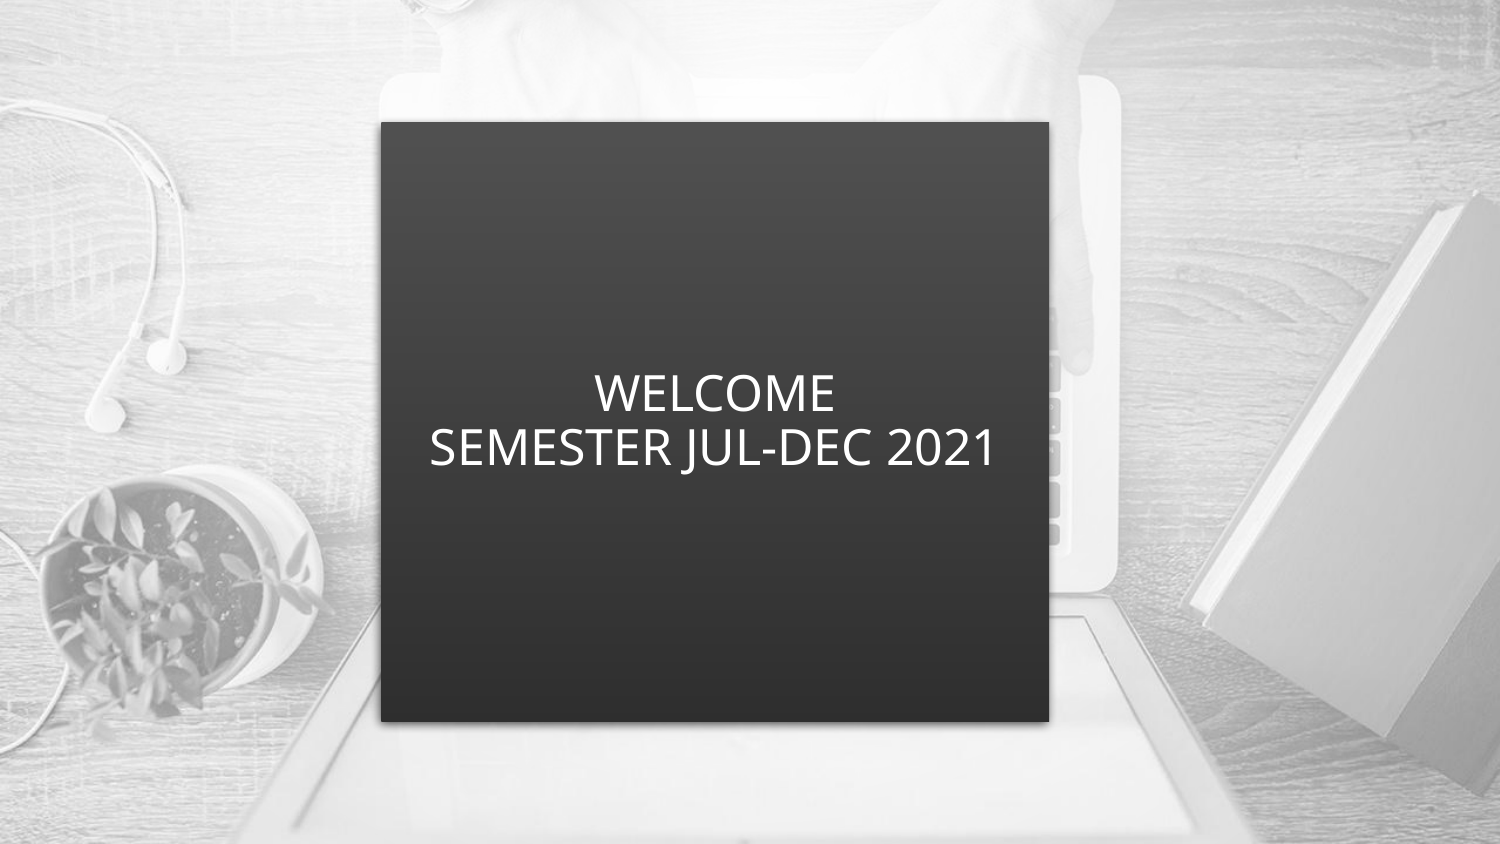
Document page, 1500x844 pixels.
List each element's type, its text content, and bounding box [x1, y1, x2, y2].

title WELCOME semester jul-dec 2021 [381, 122, 1050, 722]
picture [0, 0, 1500, 844]
